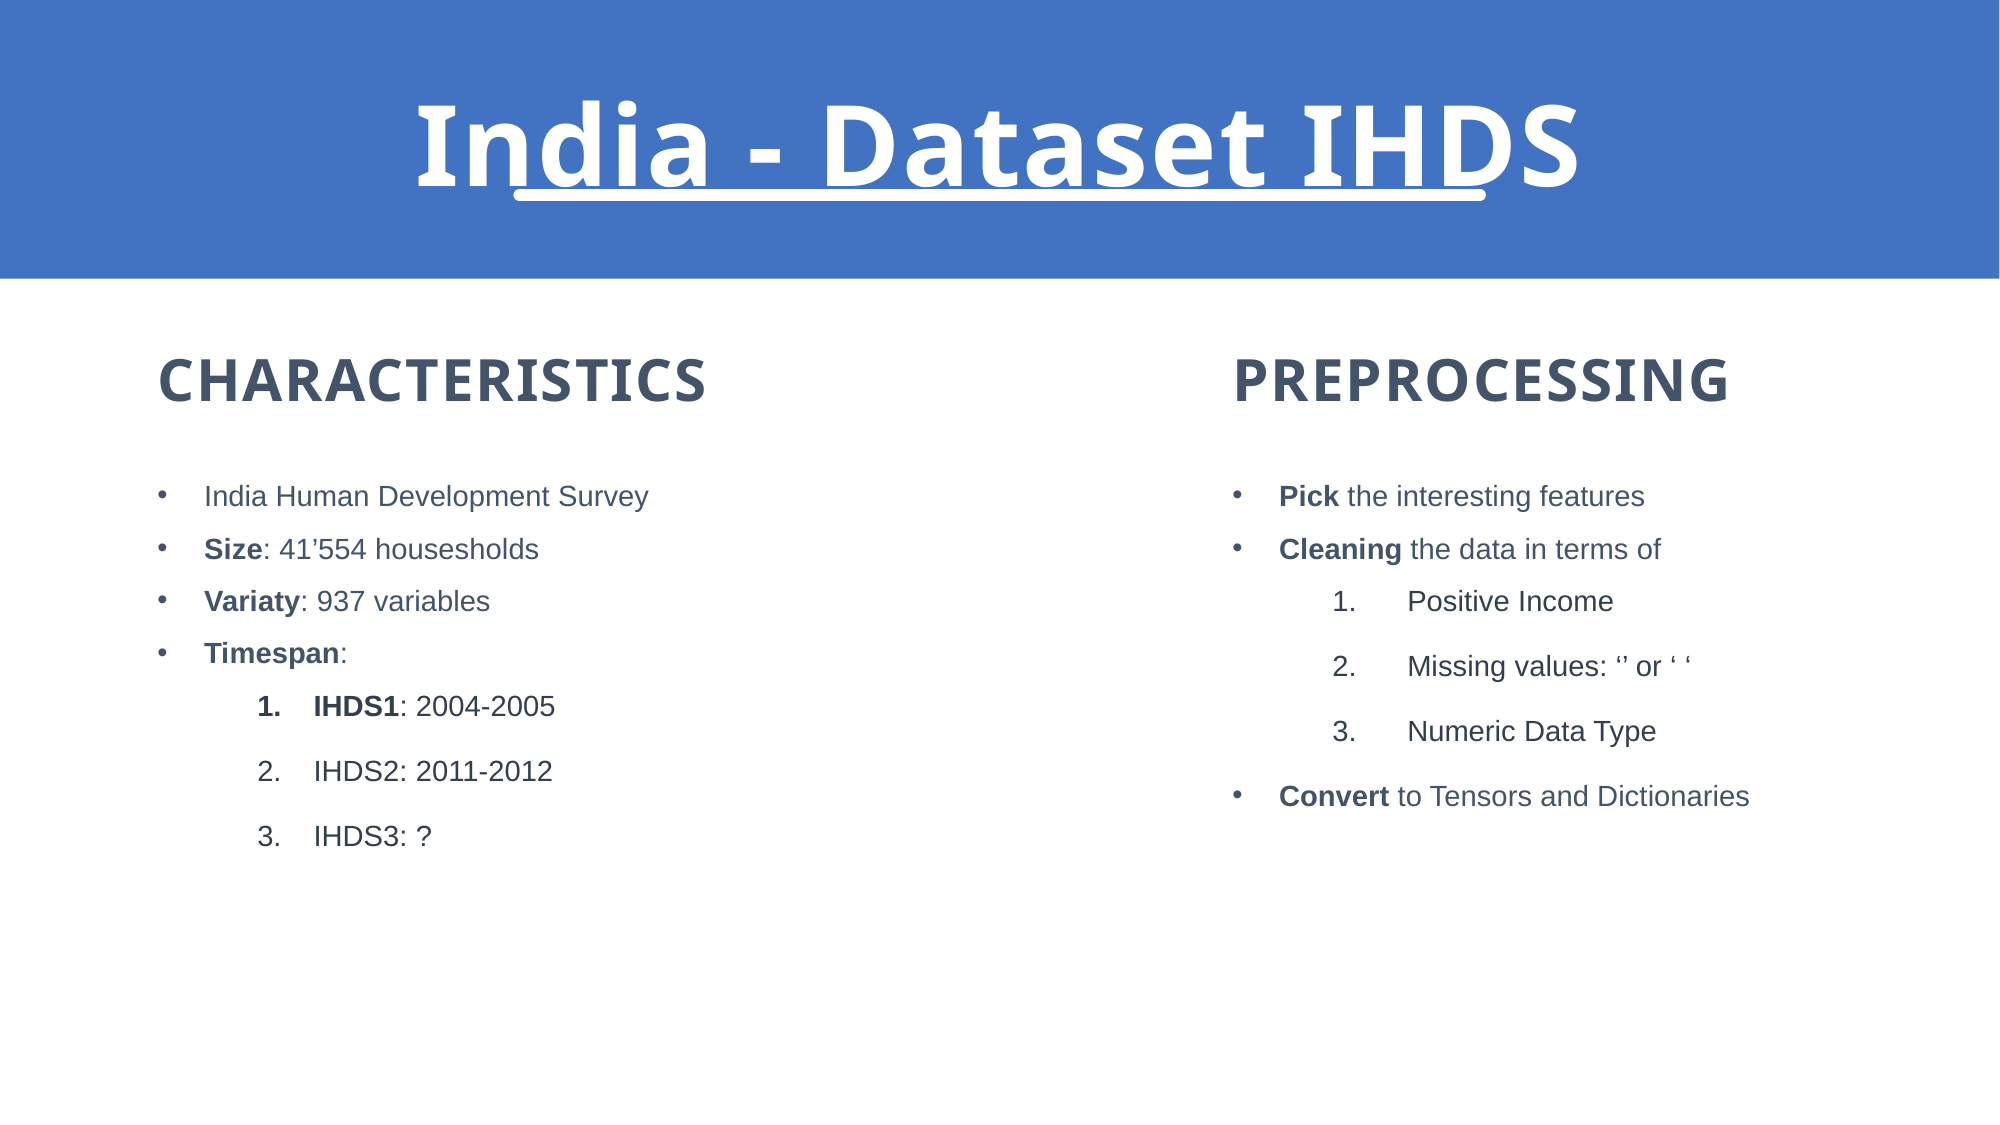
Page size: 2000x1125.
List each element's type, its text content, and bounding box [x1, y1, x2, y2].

list India Human Development Survey Size: 41’554 housesholds Variaty: 937 variables Timespan: IHDS1: 2004-2005 IHDS2: 2011-2012 IHDS3: ? [137, 450, 700, 1100]
list Characteristics [137, 344, 788, 447]
list Pick the interesting features Cleaning the data in terms of Positive Income Missing values: ‘’ or ‘ ‘ Numeric Data Type Convert to Tensors and Dictionaries [1212, 450, 1775, 1100]
list Preprocessing [1211, 344, 1863, 447]
title India - Dataset IHDS [87, 75, 1912, 230]
